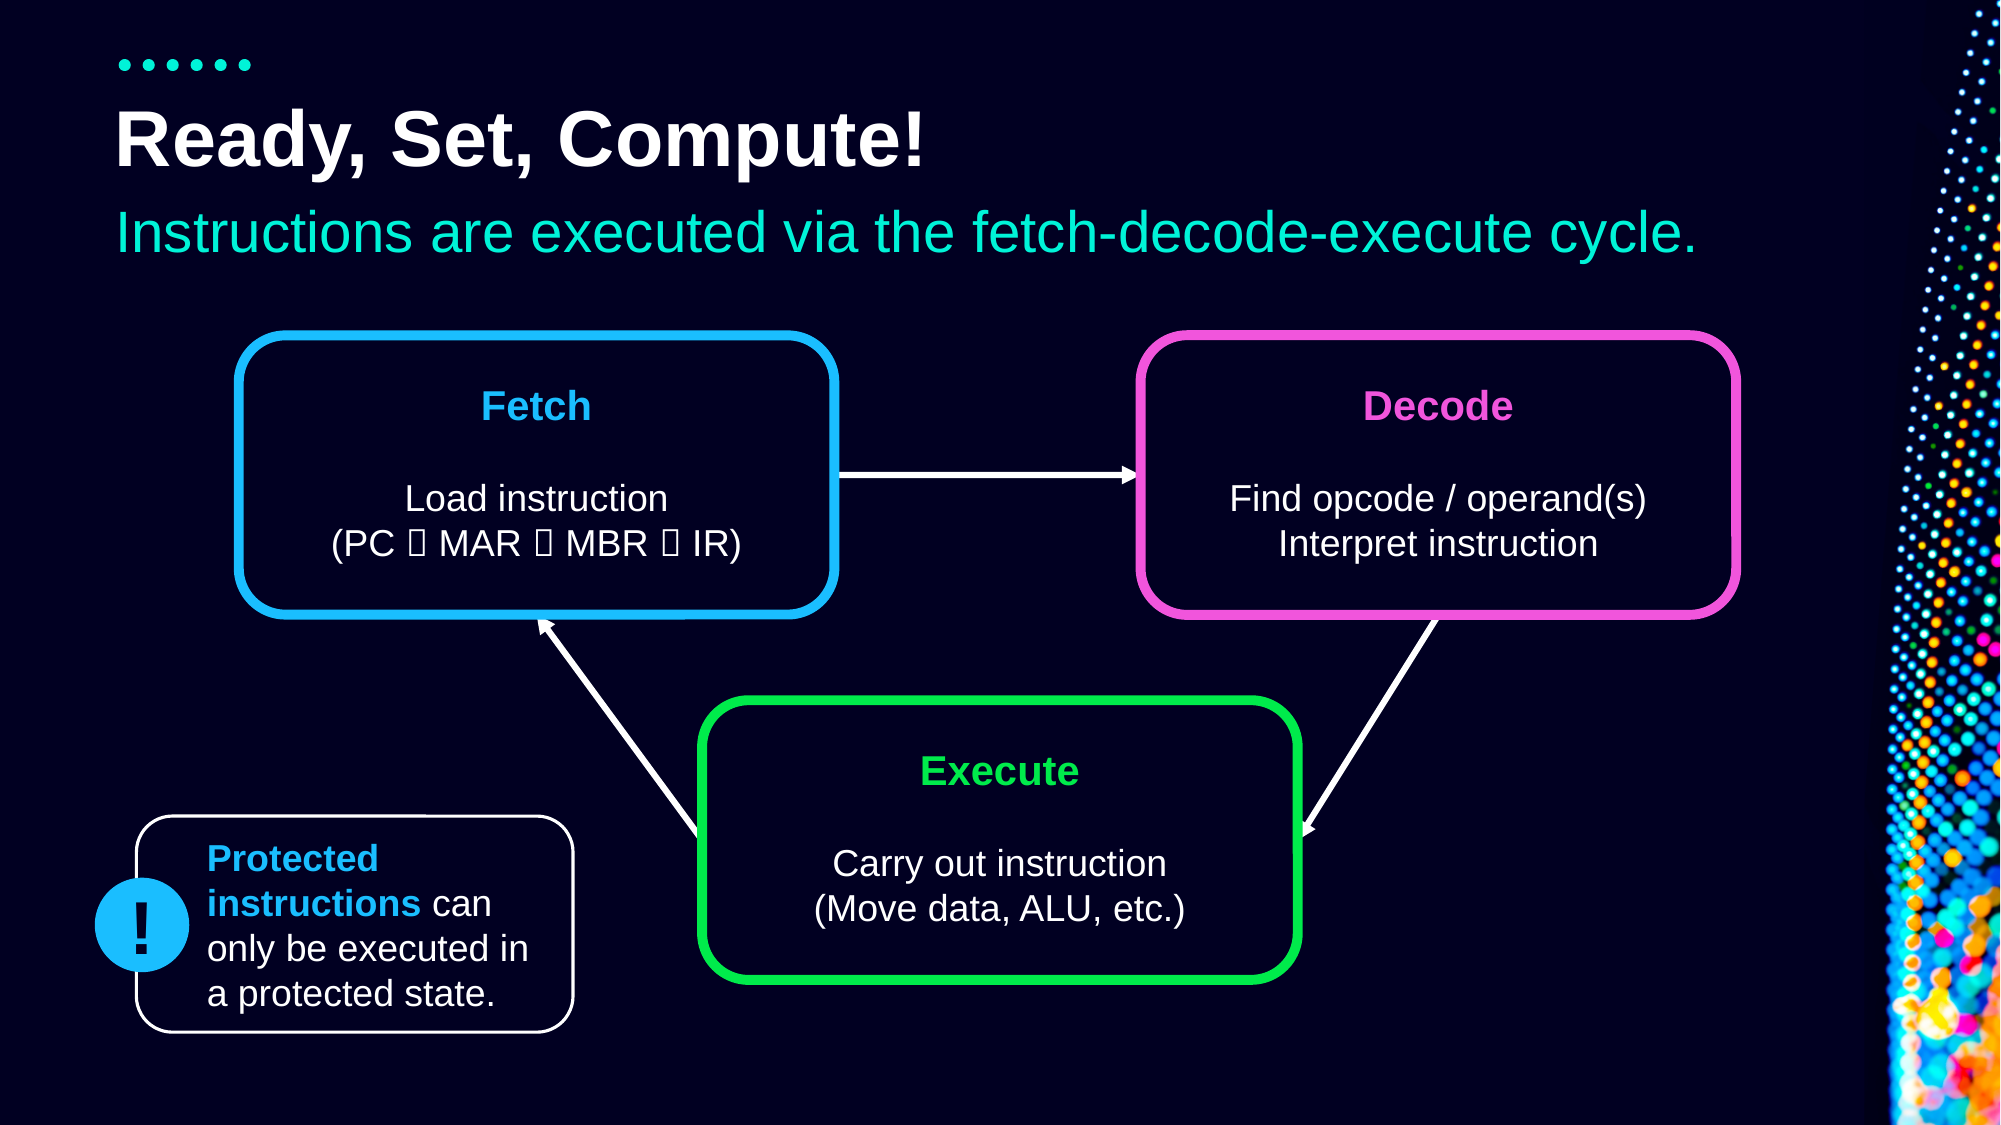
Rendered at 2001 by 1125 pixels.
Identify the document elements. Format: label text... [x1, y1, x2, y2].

text_box Execute Carry out instruction (Move data, ALU, etc.) [701, 699, 1299, 981]
title Ready, Set, Compute! [99, 91, 1865, 294]
text_box Fetch Load instruction (PC  MAR  MBR  IR) [237, 334, 836, 616]
text_box Protected instructions can only be executed in a protected state. [136, 816, 574, 1033]
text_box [1297, 614, 1439, 841]
text_box ! [93, 876, 191, 974]
picture [1864, 0, 2001, 1125]
text_box Decode Find opcode / operand(s) Interpret instruction [1139, 334, 1738, 616]
list Instructions are executed via the fetch-decode-execute cycle. [100, 194, 1865, 311]
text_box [536, 614, 703, 841]
